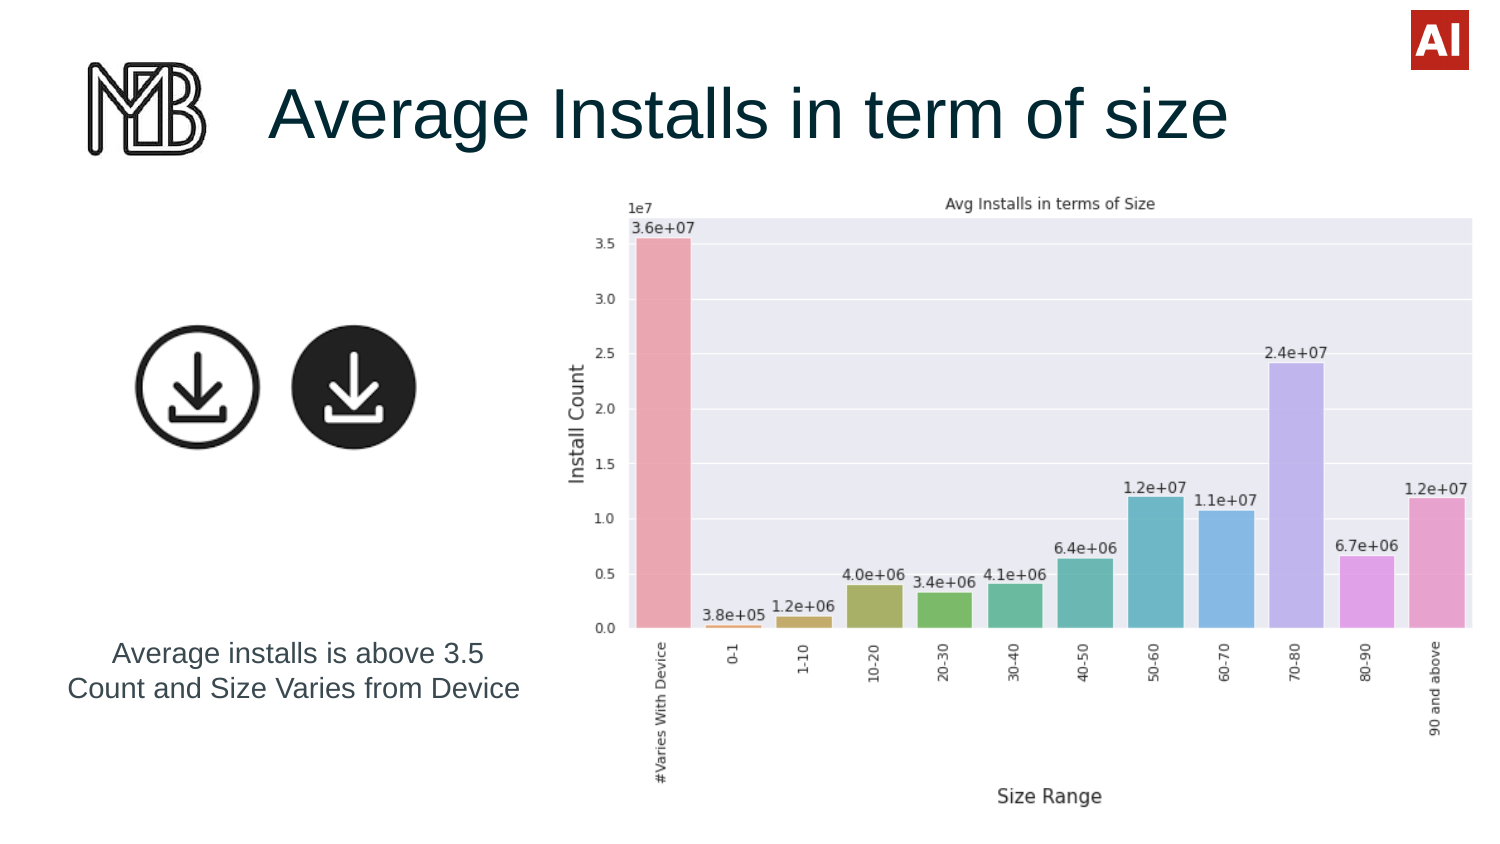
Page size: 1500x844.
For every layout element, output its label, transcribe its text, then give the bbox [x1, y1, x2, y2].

picture [561, 188, 1480, 816]
text_box Average installs is above 3.5 Count and Size Varies from Device [49, 547, 539, 792]
title Average Installs in term of size [268, 22, 1449, 168]
picture [85, 240, 467, 514]
picture [1411, 10, 1469, 70]
picture [30, 3, 264, 204]
